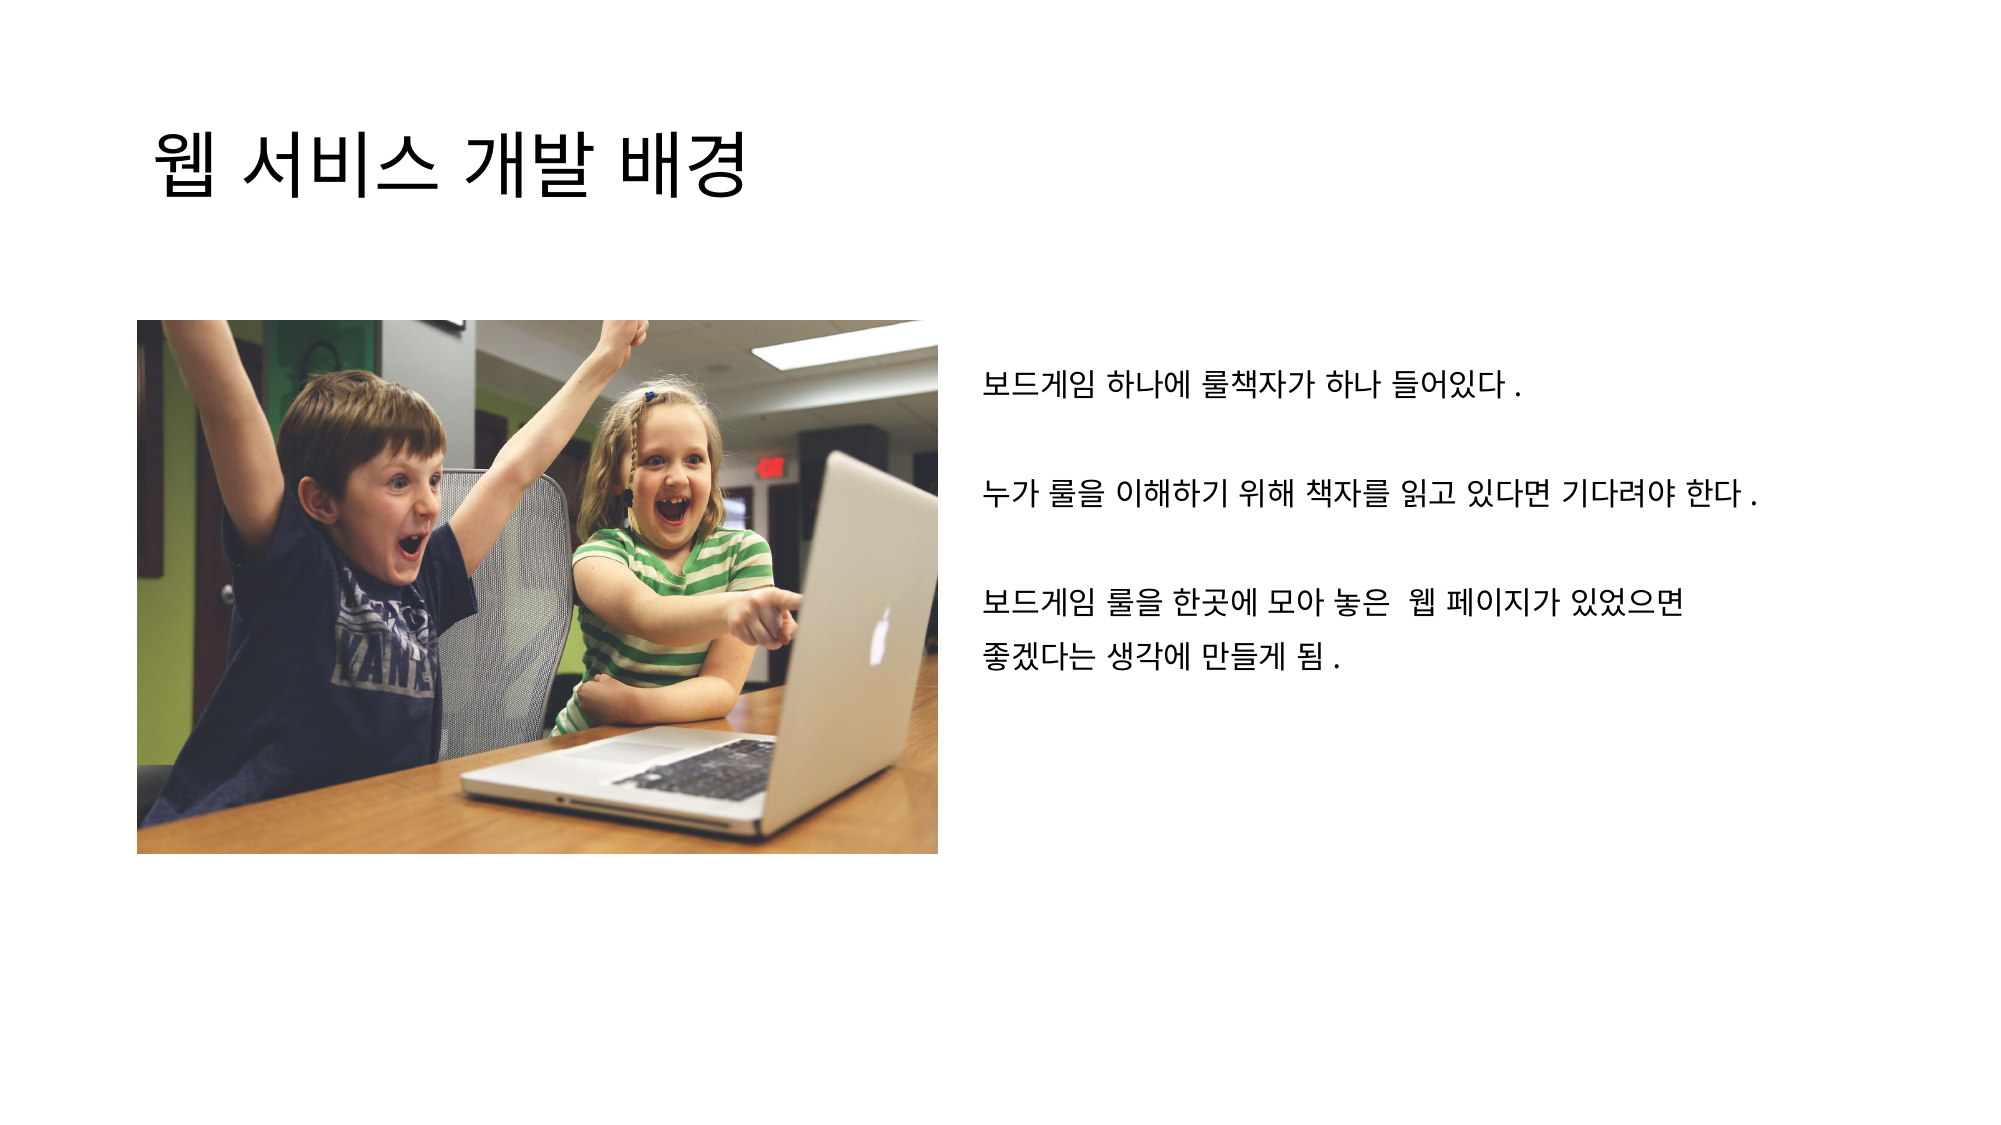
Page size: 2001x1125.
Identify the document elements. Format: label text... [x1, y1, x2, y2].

picture [137, 320, 938, 854]
title 웹 서비스 개발 배경 [137, 59, 1863, 278]
text_box 보드게임 하나에 룰책자가 하나 들어있다. 누가 룰을 이해하기 위해 책자를 읽고 있다면 기다려야 한다. 보드게임 룰을 한곳에 모아 놓은 웹 페이지가 있었으면 좋겠다는 생각에 만들게 됨. [967, 303, 2000, 963]
